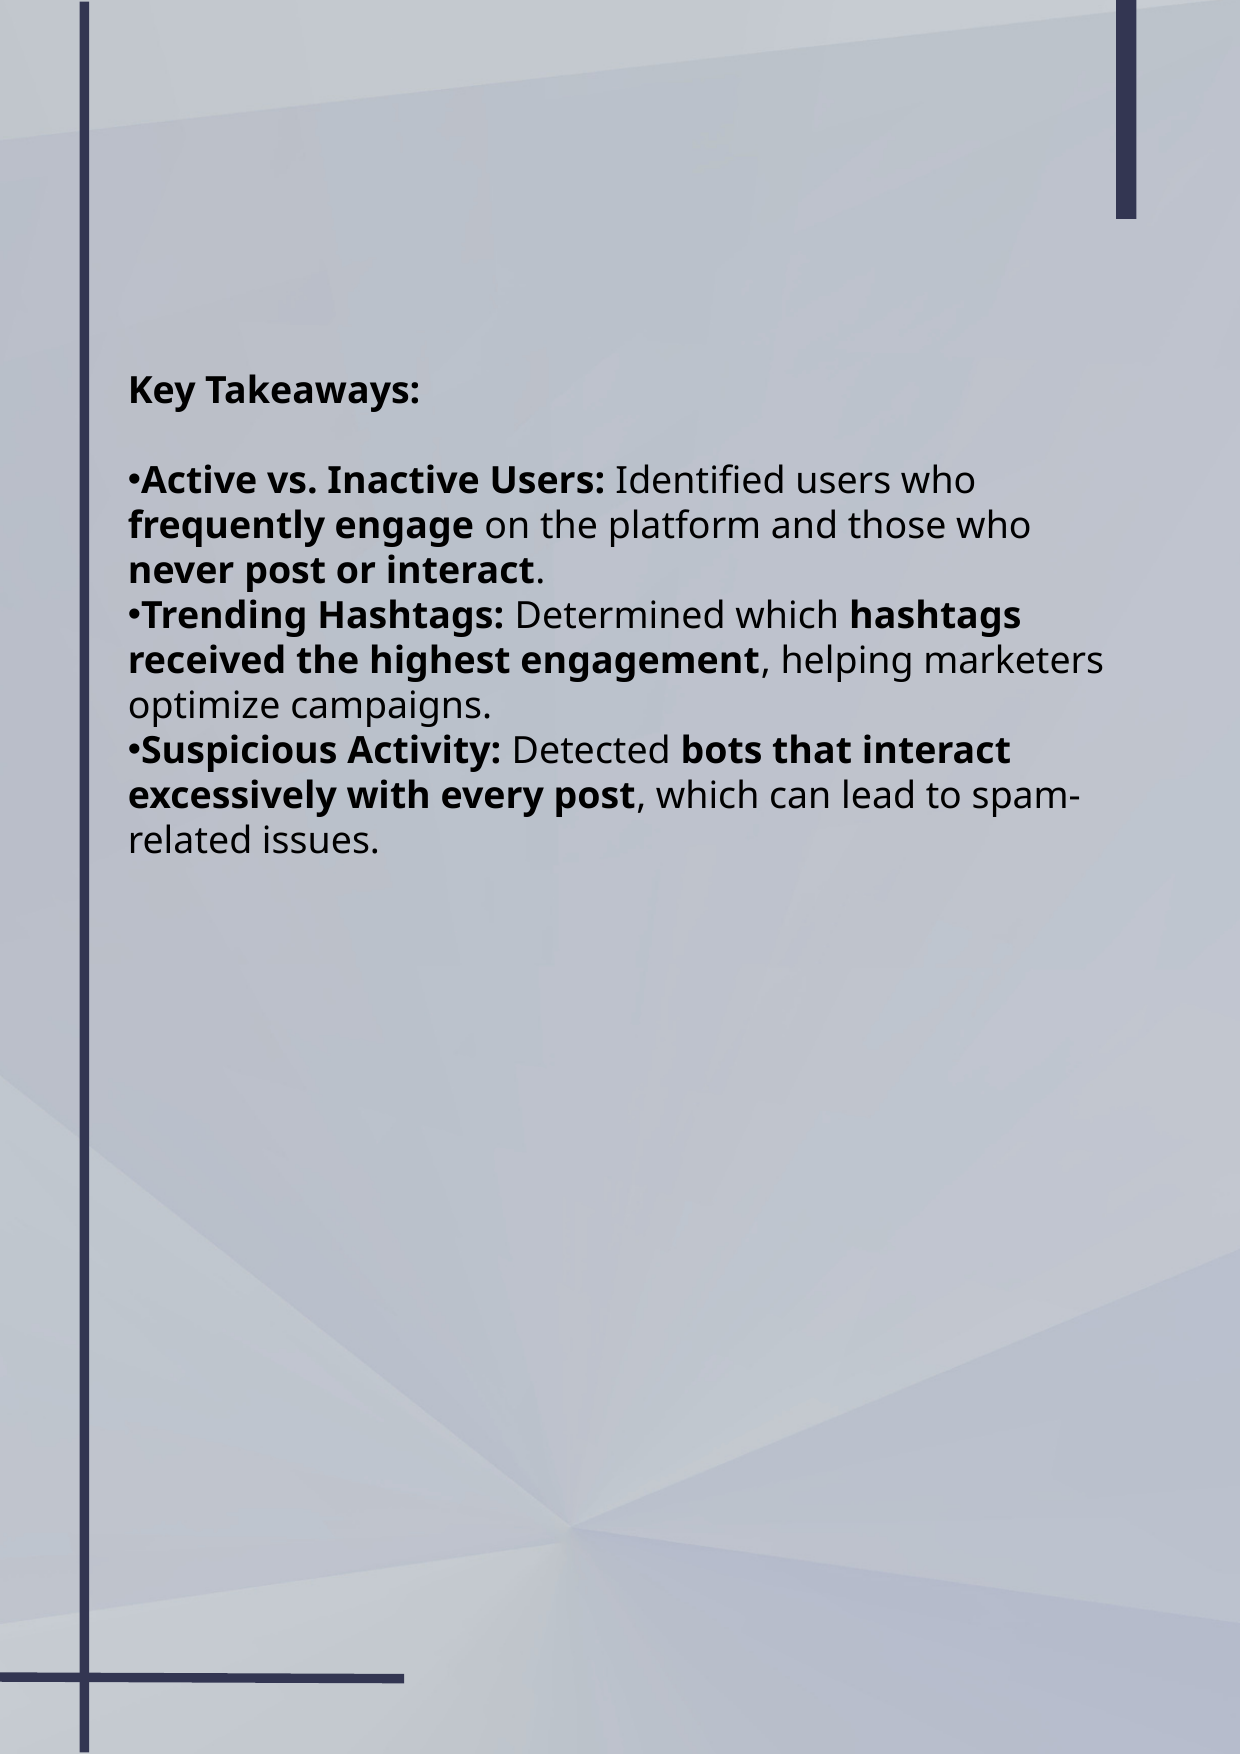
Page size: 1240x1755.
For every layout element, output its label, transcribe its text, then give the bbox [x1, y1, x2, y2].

text_box [0, 0, 1240, 1754]
text_box Key Takeaways: Active vs. Inactive Users: Identified users who frequently engage on the platform and those who never post or interact. Trending Hashtags: Determined which hashtags received the highest engagement, helping marketers optimize campaigns. Suspicious Activity: Detected bots that interact excessively with every post, which can lead to spam-related issues. [113, 358, 1127, 869]
